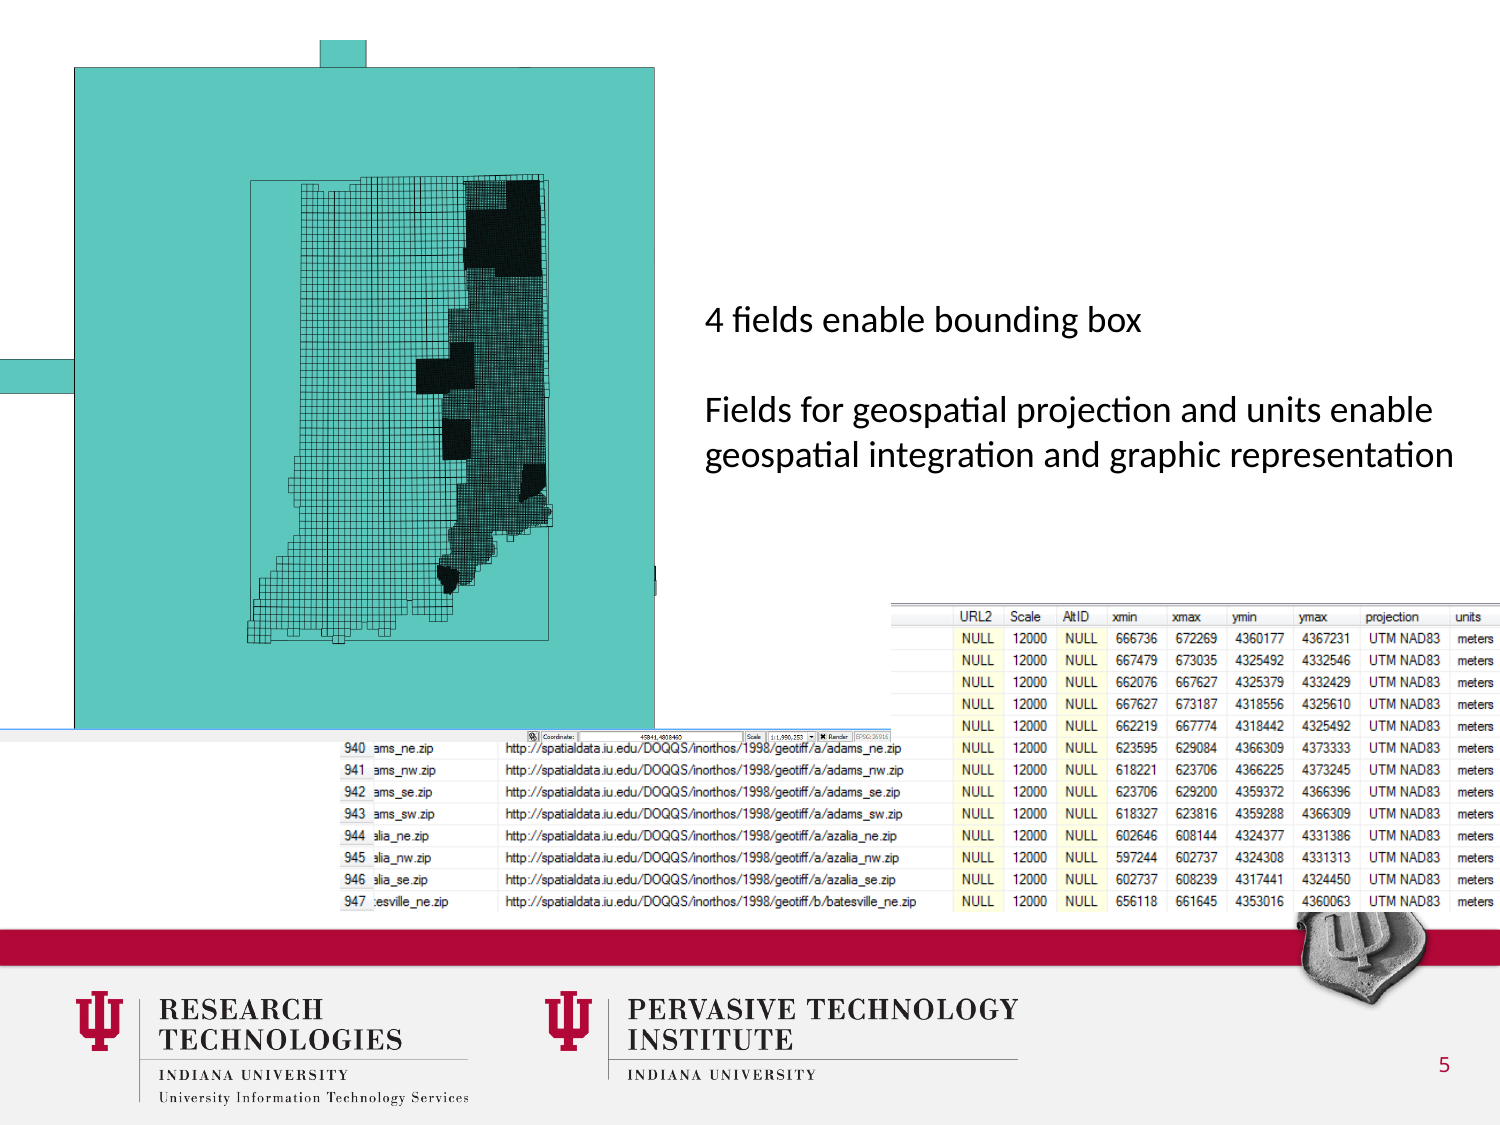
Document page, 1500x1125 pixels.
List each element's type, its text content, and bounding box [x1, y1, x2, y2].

picture [545, 991, 1018, 1080]
picture [0, 39, 1500, 1011]
picture [76, 991, 468, 1106]
text_box 4 fields enable bounding box Fields for geospatial projection and units enable geospatial integration and graphic representation [894, 287, 1484, 483]
